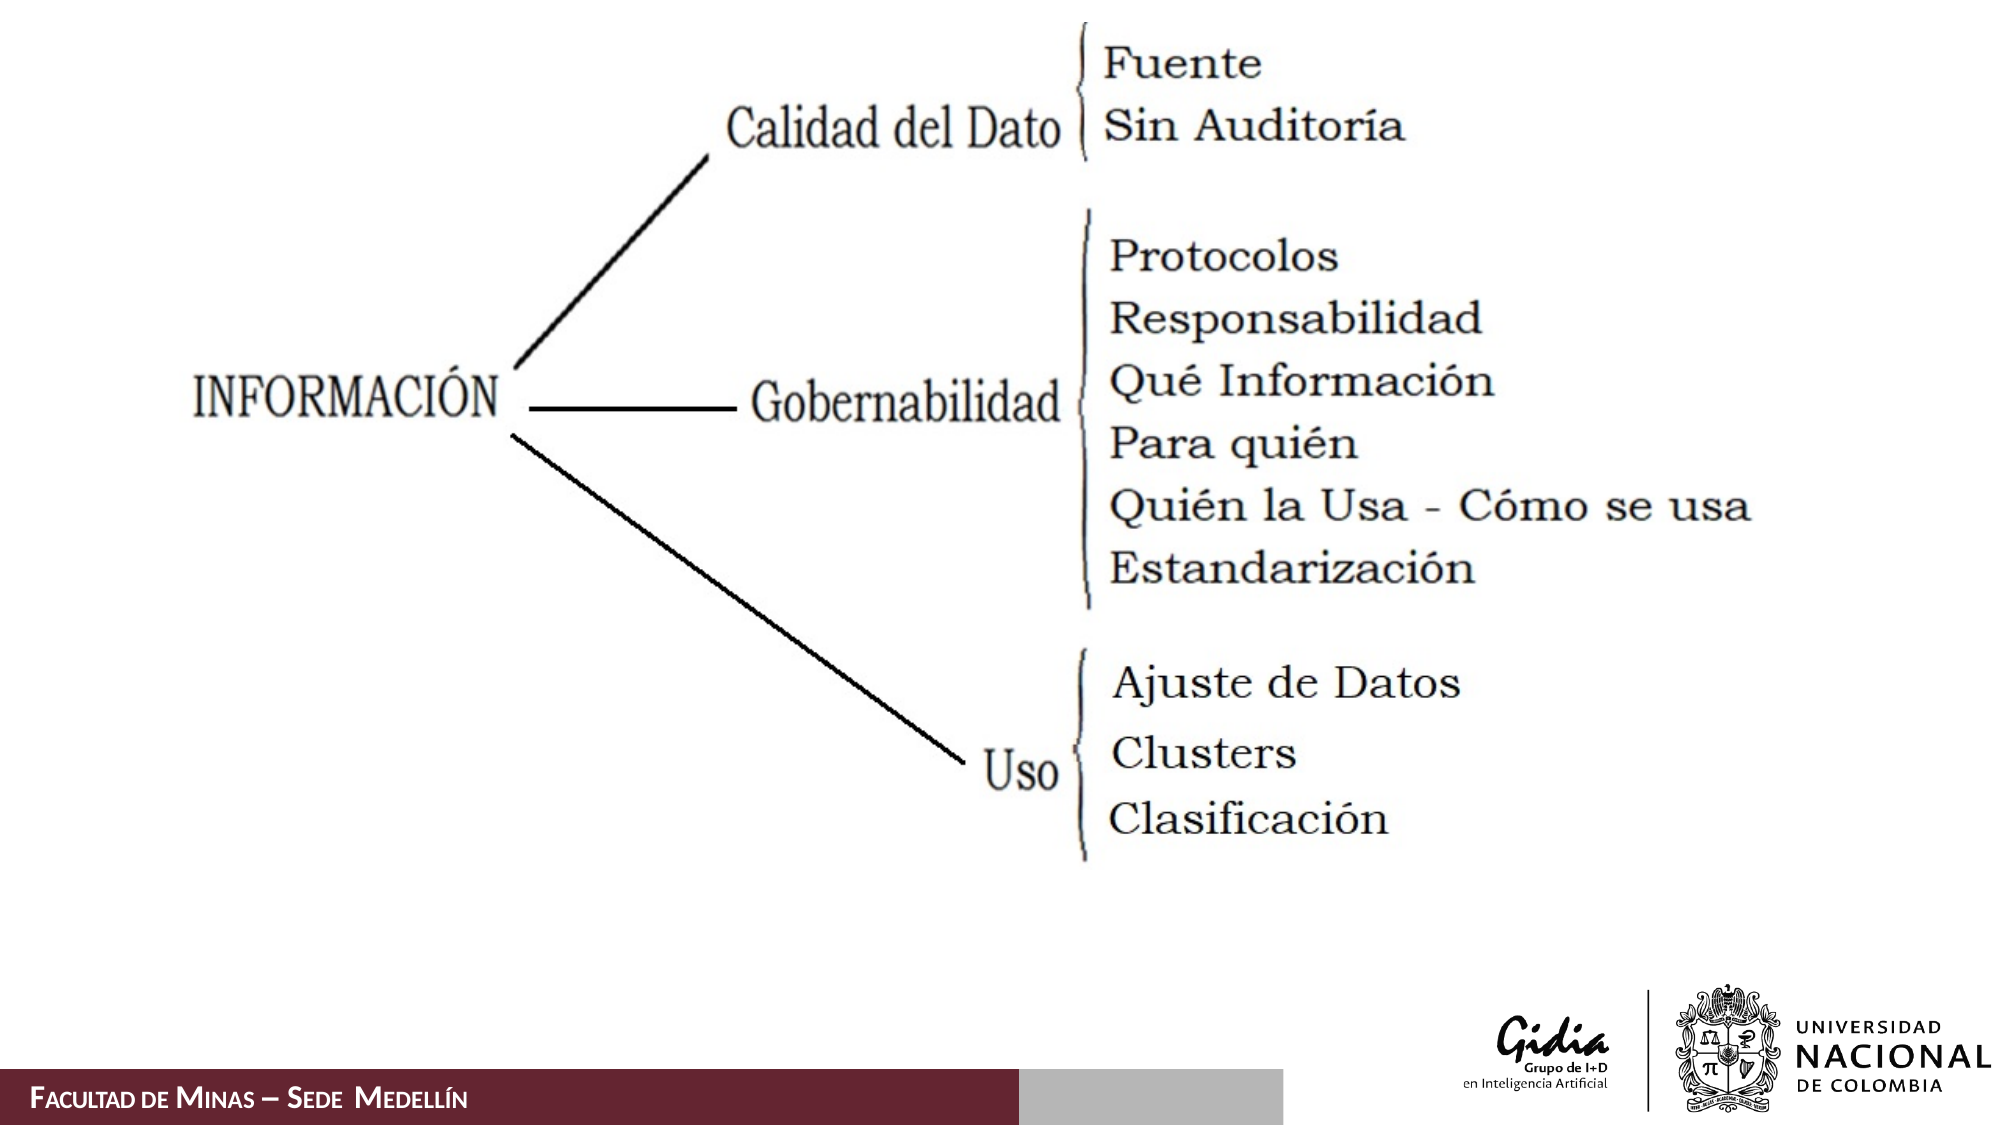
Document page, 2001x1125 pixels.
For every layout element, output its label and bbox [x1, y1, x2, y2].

picture [1463, 983, 1992, 1113]
picture [179, 22, 1757, 870]
